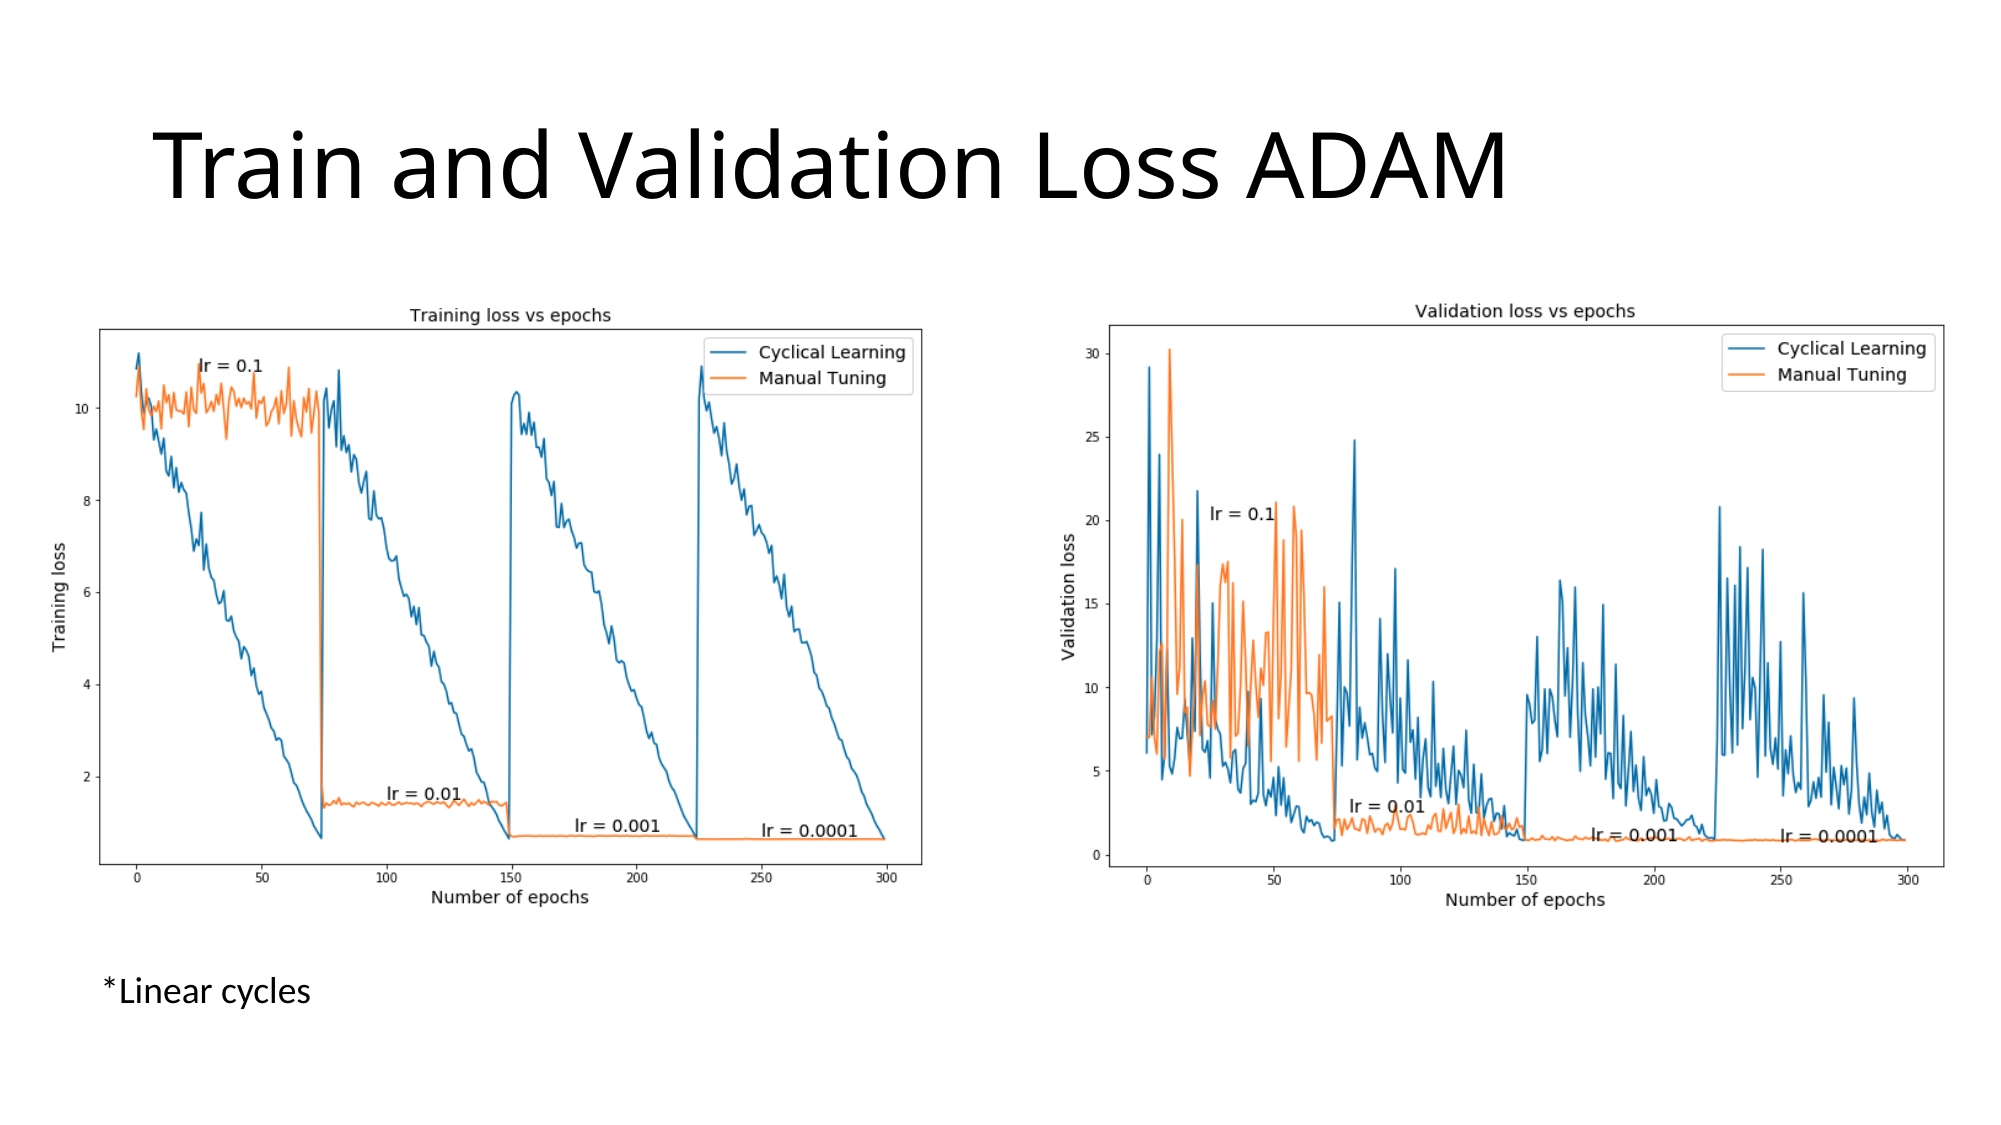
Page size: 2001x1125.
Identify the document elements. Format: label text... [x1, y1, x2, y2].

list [1053, 295, 1972, 916]
text_box *Linear cycles [85, 959, 327, 1019]
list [39, 309, 947, 912]
title Train and Validation Loss ADAM [137, 59, 1863, 278]
